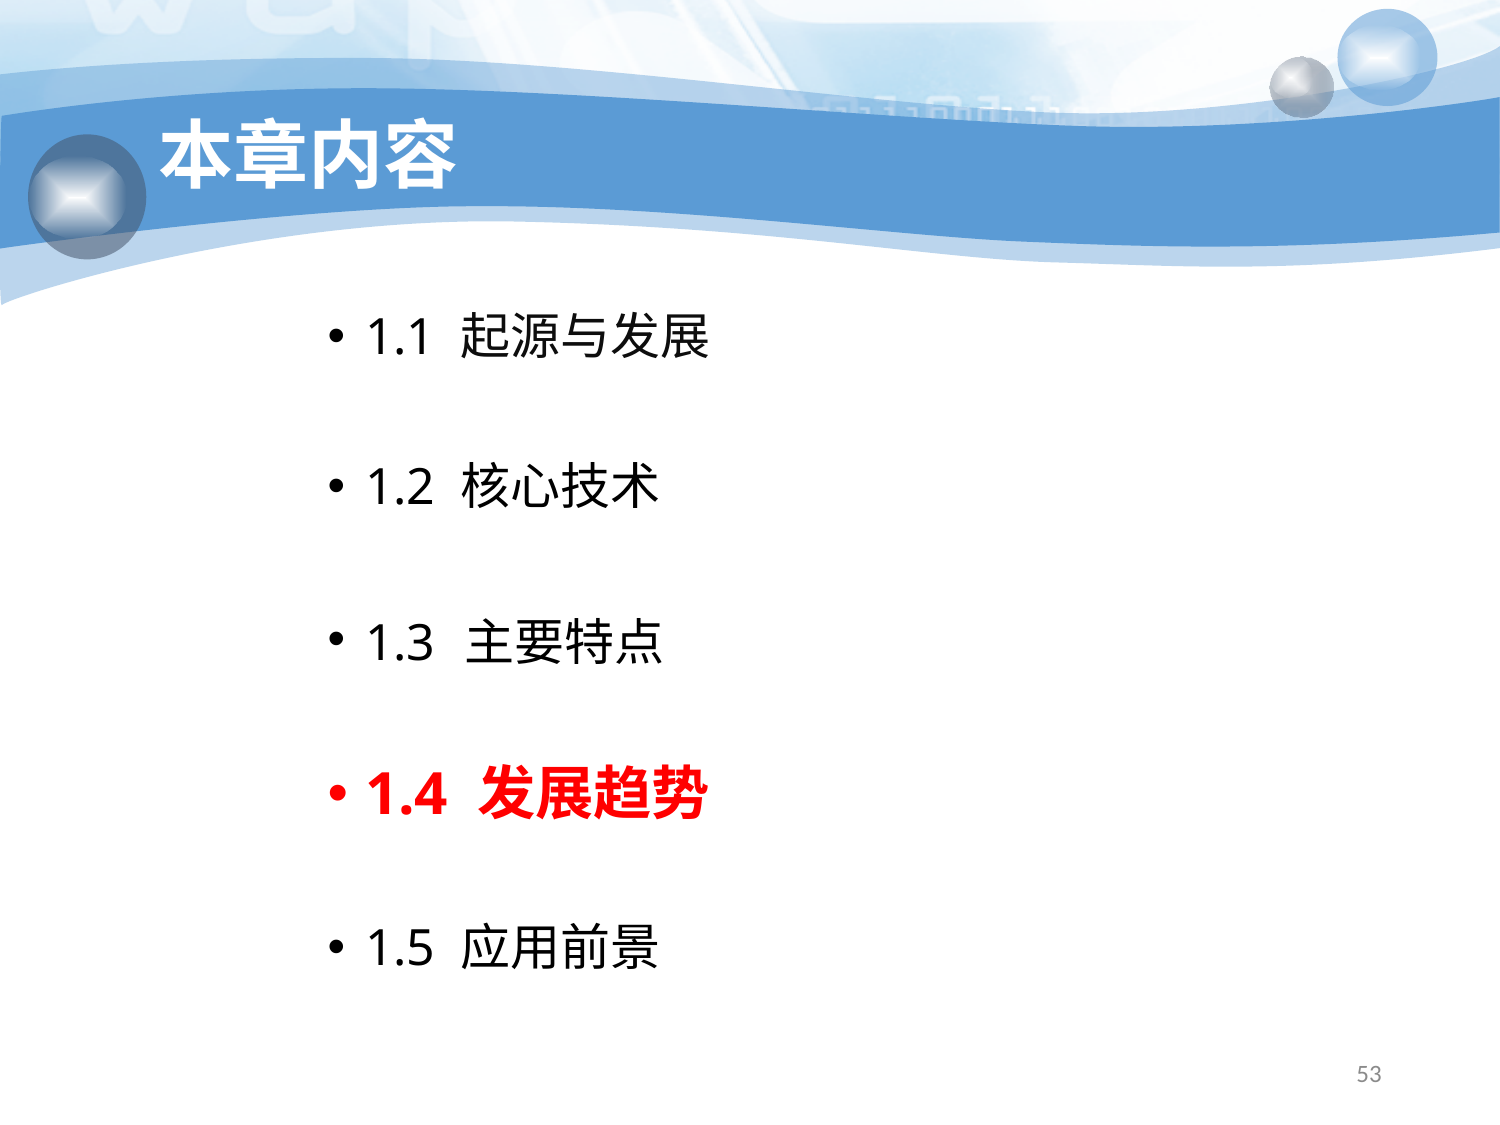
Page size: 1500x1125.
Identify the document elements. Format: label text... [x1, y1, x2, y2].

picture [0, 0, 1500, 113]
slide_number 53 [1059, 1042, 1397, 1103]
list 1.1 起源与发展 1.2 核心技术 1.3 主要特点 1.4 发展趋势 1.5 应用前景 [312, 304, 1072, 1018]
title 本章内容 [143, 76, 1098, 240]
